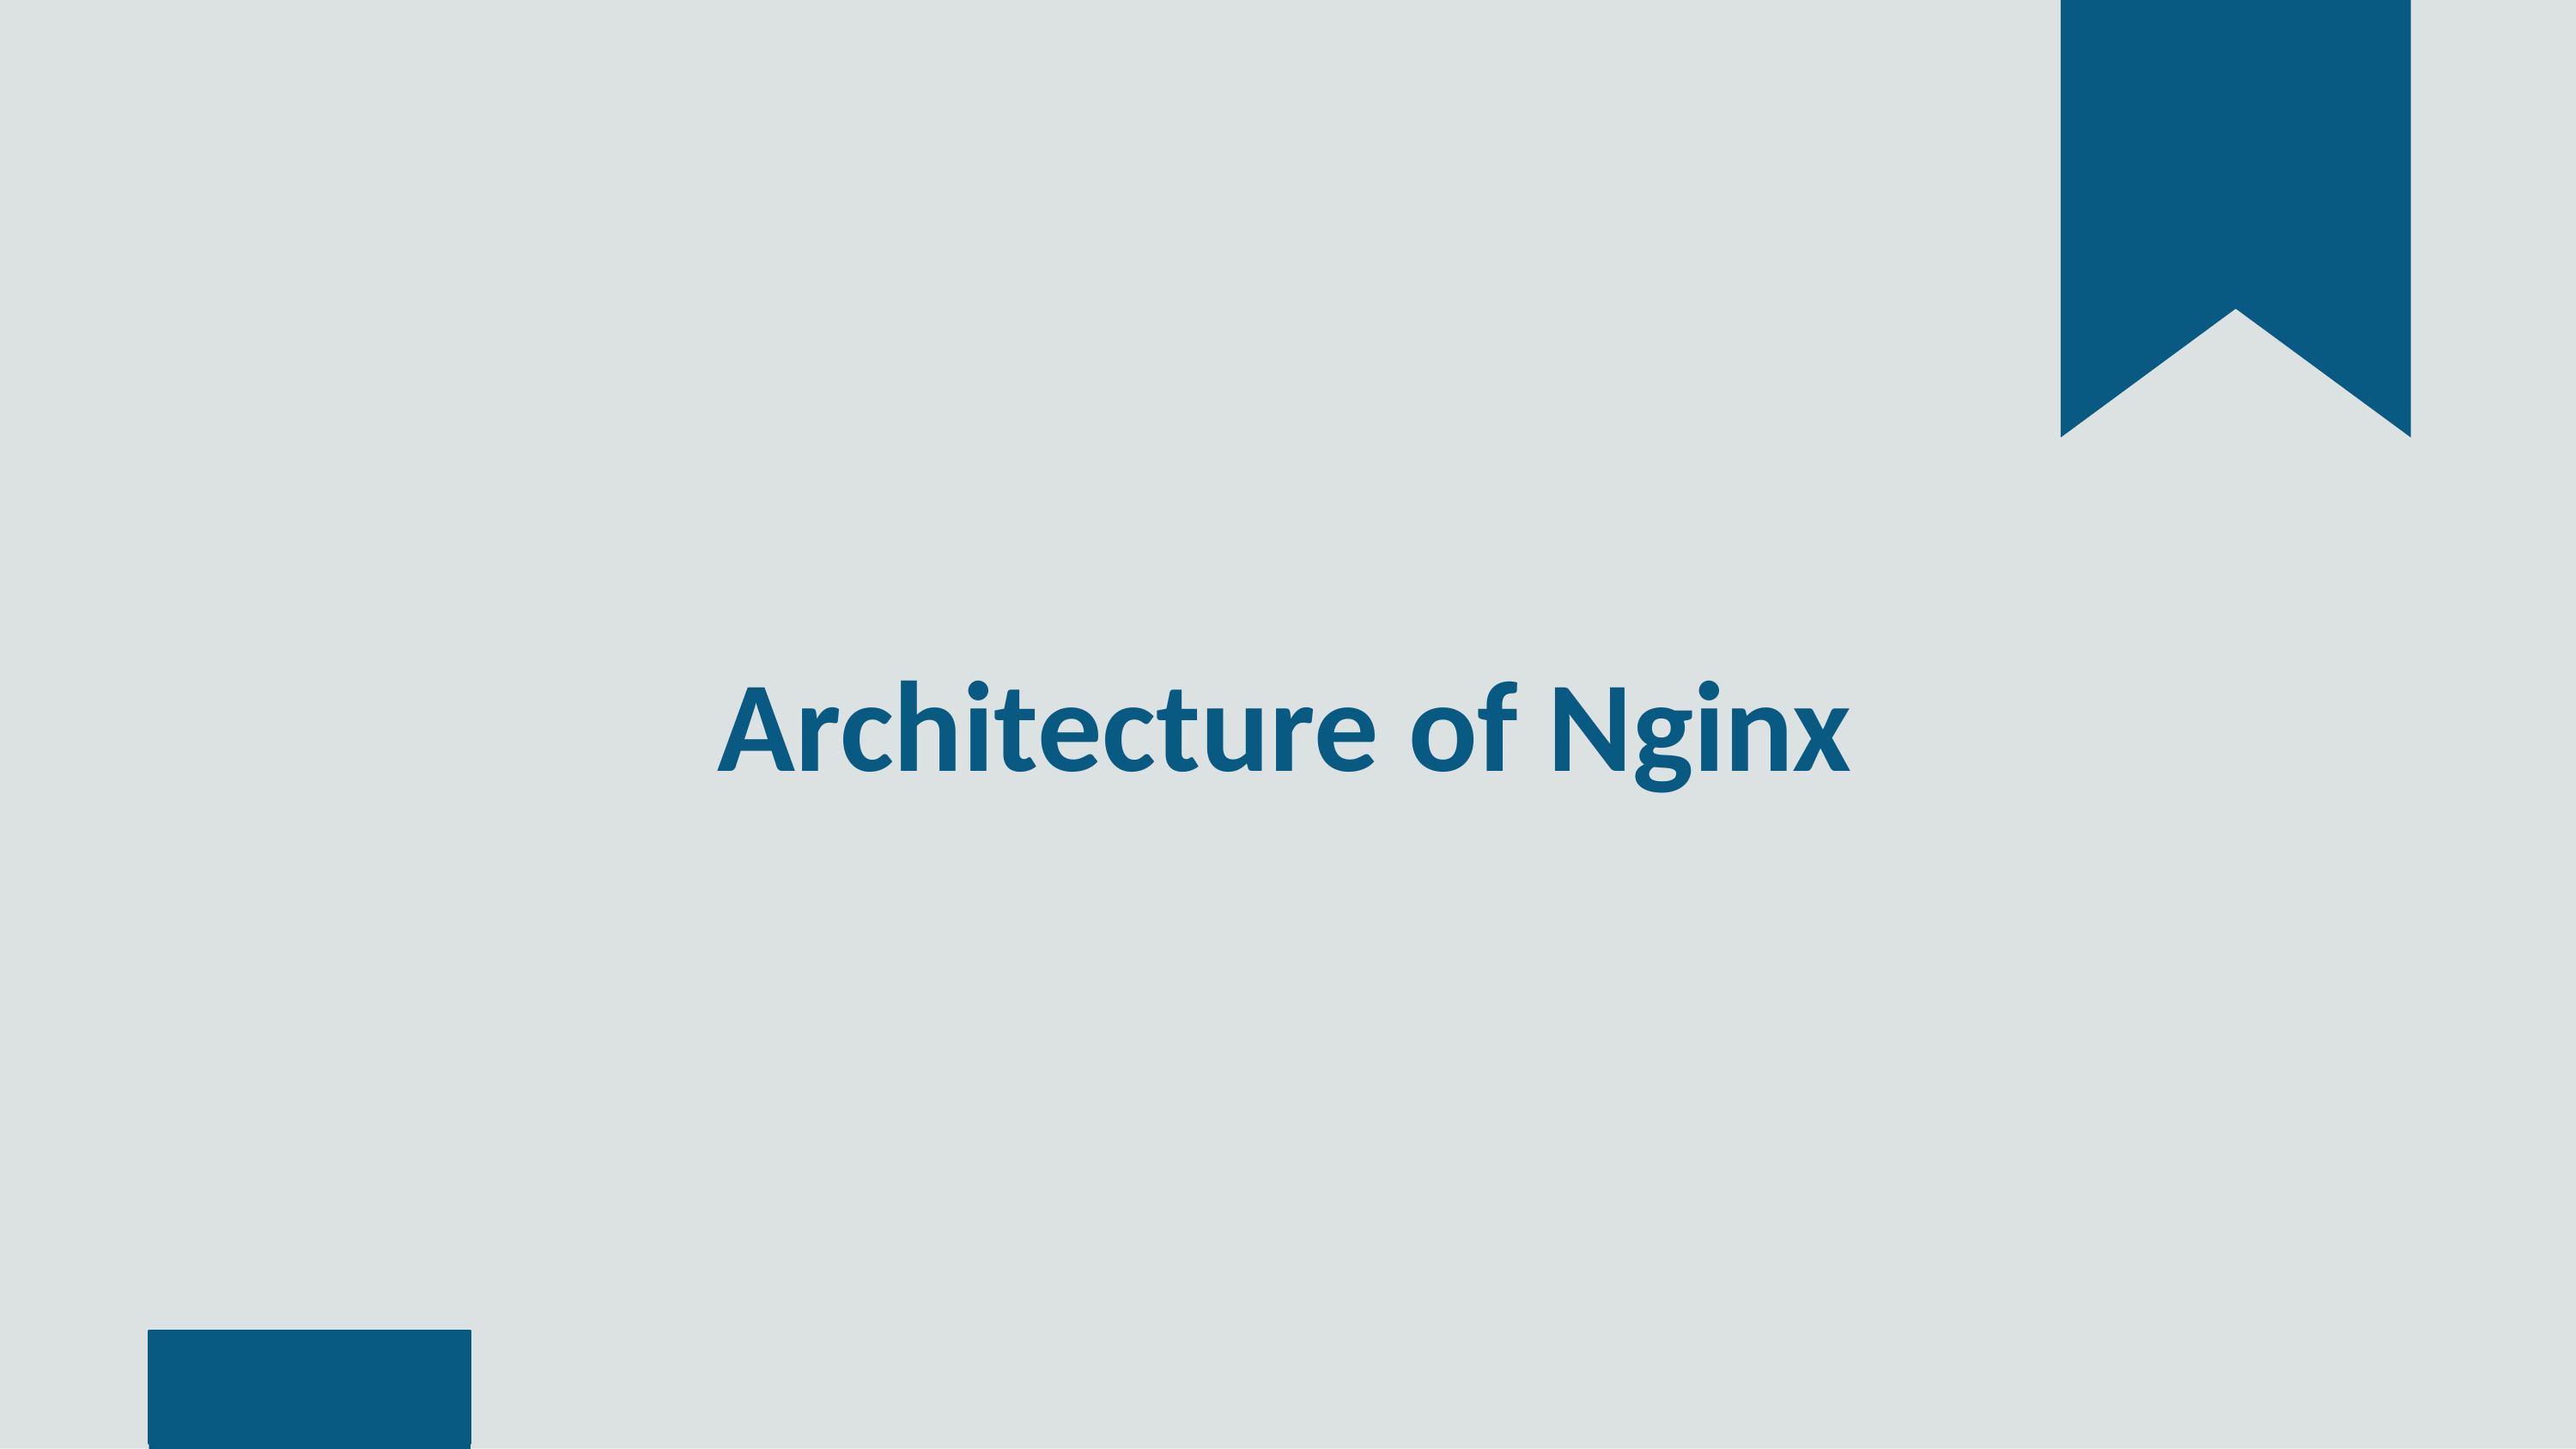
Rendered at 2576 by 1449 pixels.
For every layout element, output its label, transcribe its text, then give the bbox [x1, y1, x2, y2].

title Architecture of Nginx [715, 640, 1858, 885]
